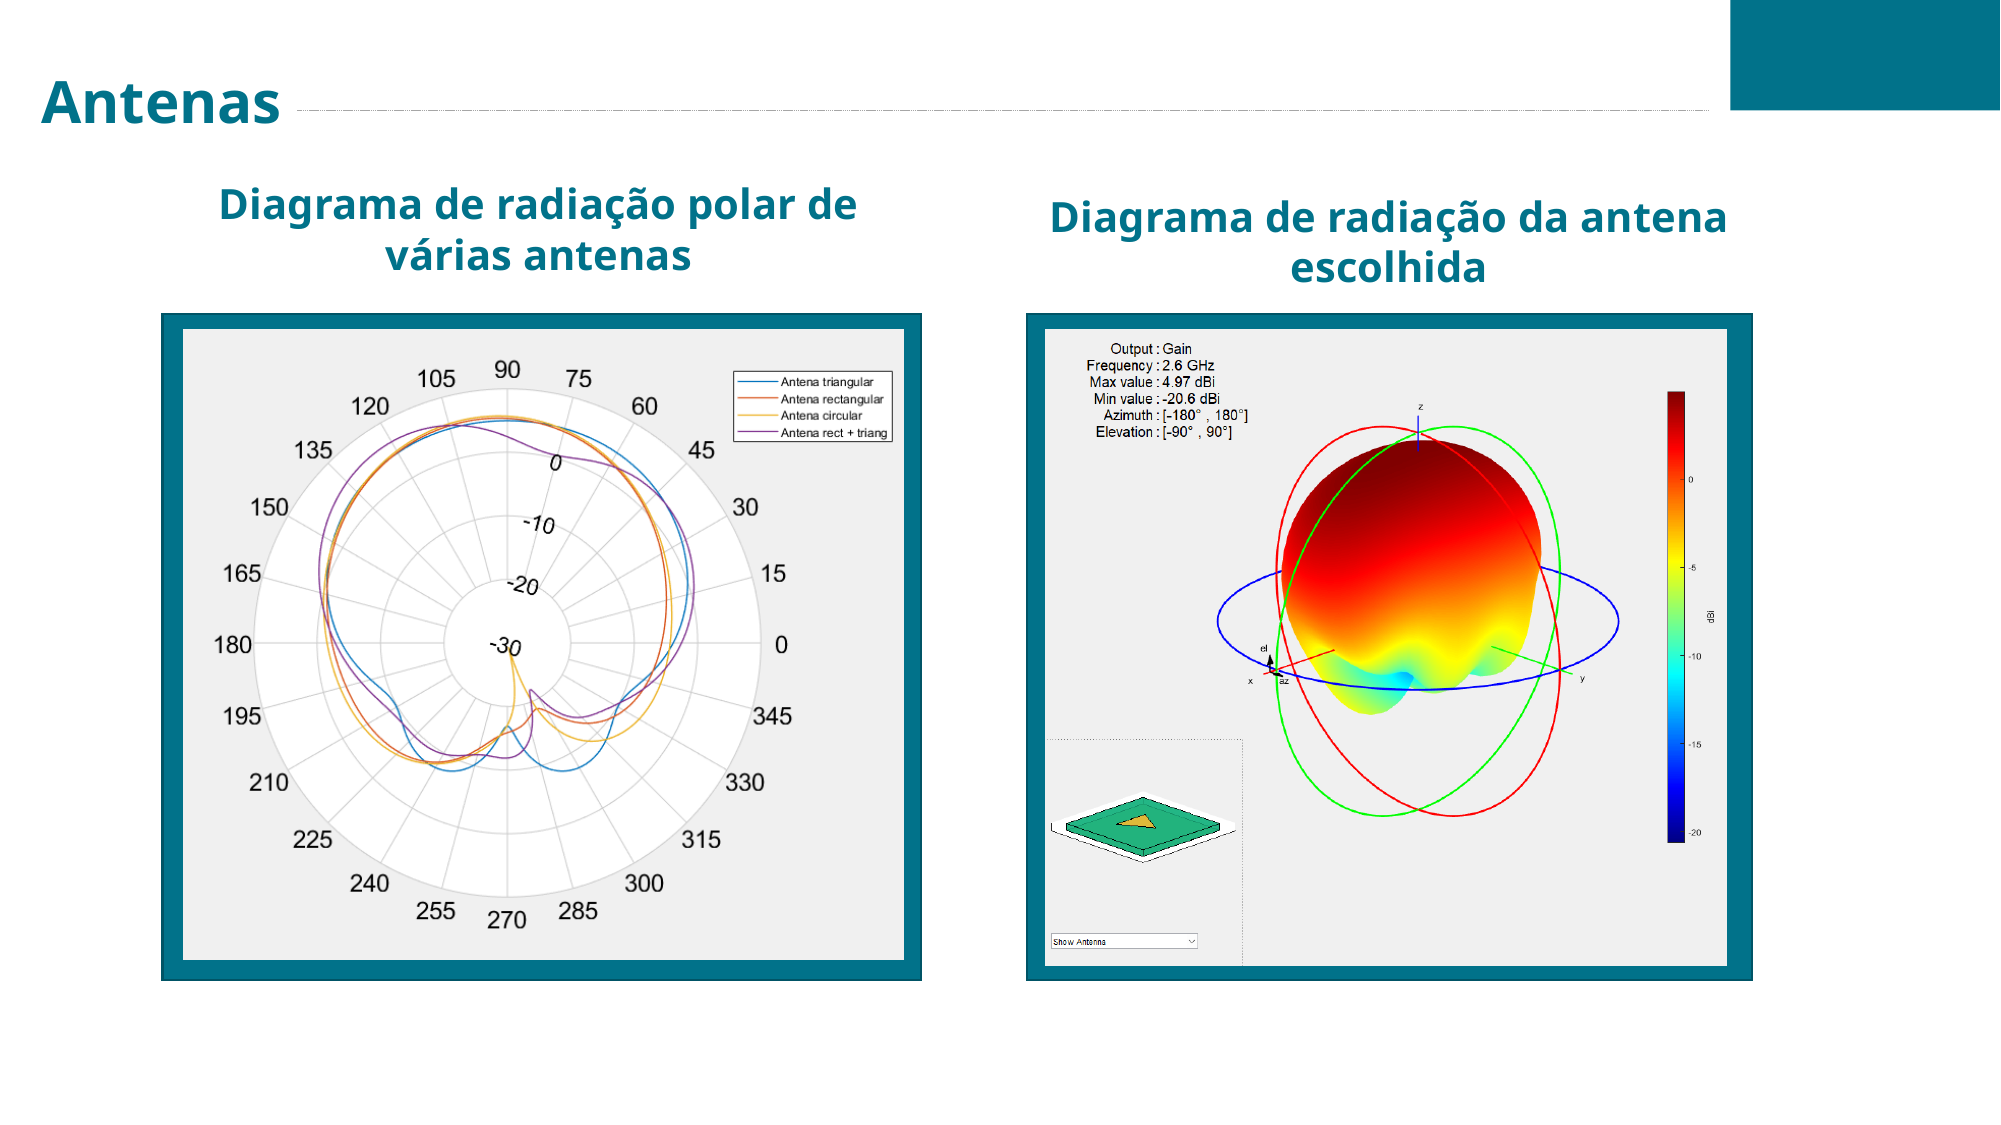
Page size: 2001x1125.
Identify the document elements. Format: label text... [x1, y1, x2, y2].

picture [183, 329, 904, 960]
text_box Diagrama de radiação polar de várias antenas [156, 170, 921, 286]
text_box [1026, 313, 1753, 981]
text_box [161, 313, 922, 981]
text_box Antenas [26, 57, 297, 143]
text_box Diagrama de radiação da antena escolhida [1027, 183, 1752, 299]
picture [1045, 329, 1727, 966]
